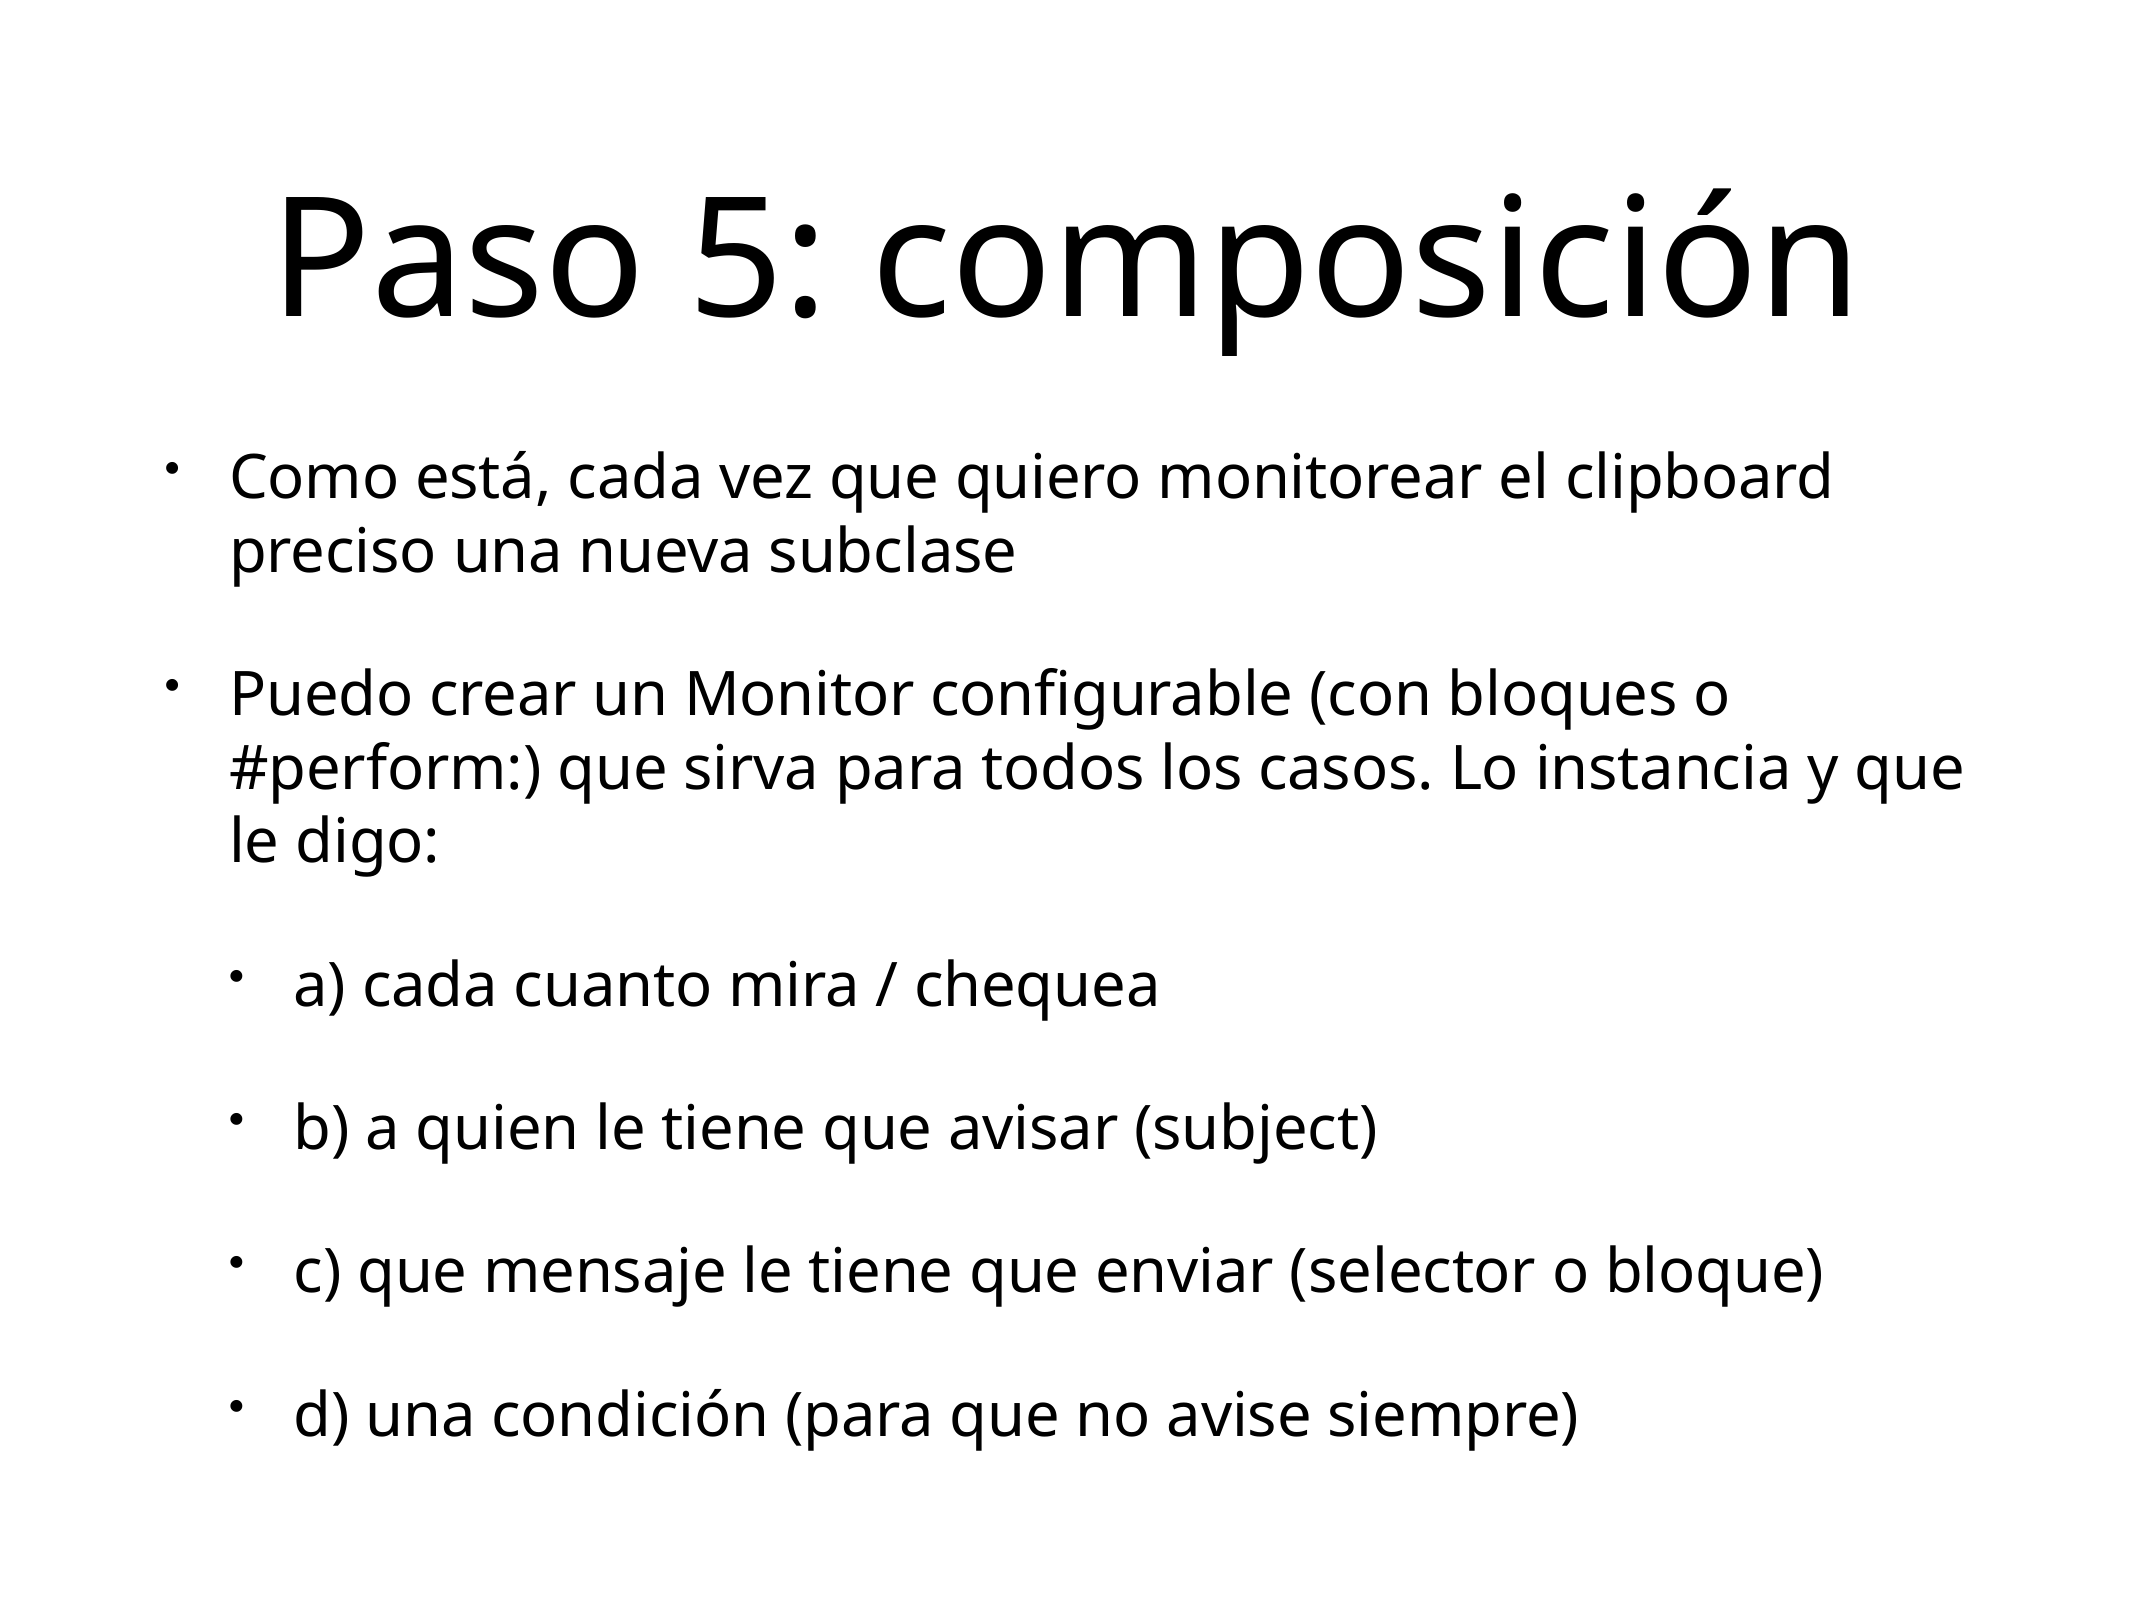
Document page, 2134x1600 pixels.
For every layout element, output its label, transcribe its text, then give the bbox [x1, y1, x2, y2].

list Como está, cada vez que quiero monitorear el clipboard preciso una nueva subclase Puedo crear un Monitor configurable (con bloques o #perform:) que sirva para todos los casos. Lo instancia y que le digo: a) cada cuanto mira / chequea b) a quien le tiene que avisar (subject) c) que mensaje le tiene que enviar (selector o bloque) d) una condición (para que no avise siempre) [155, 426, 1978, 1459]
title Paso 5: composición [155, 72, 1978, 426]
